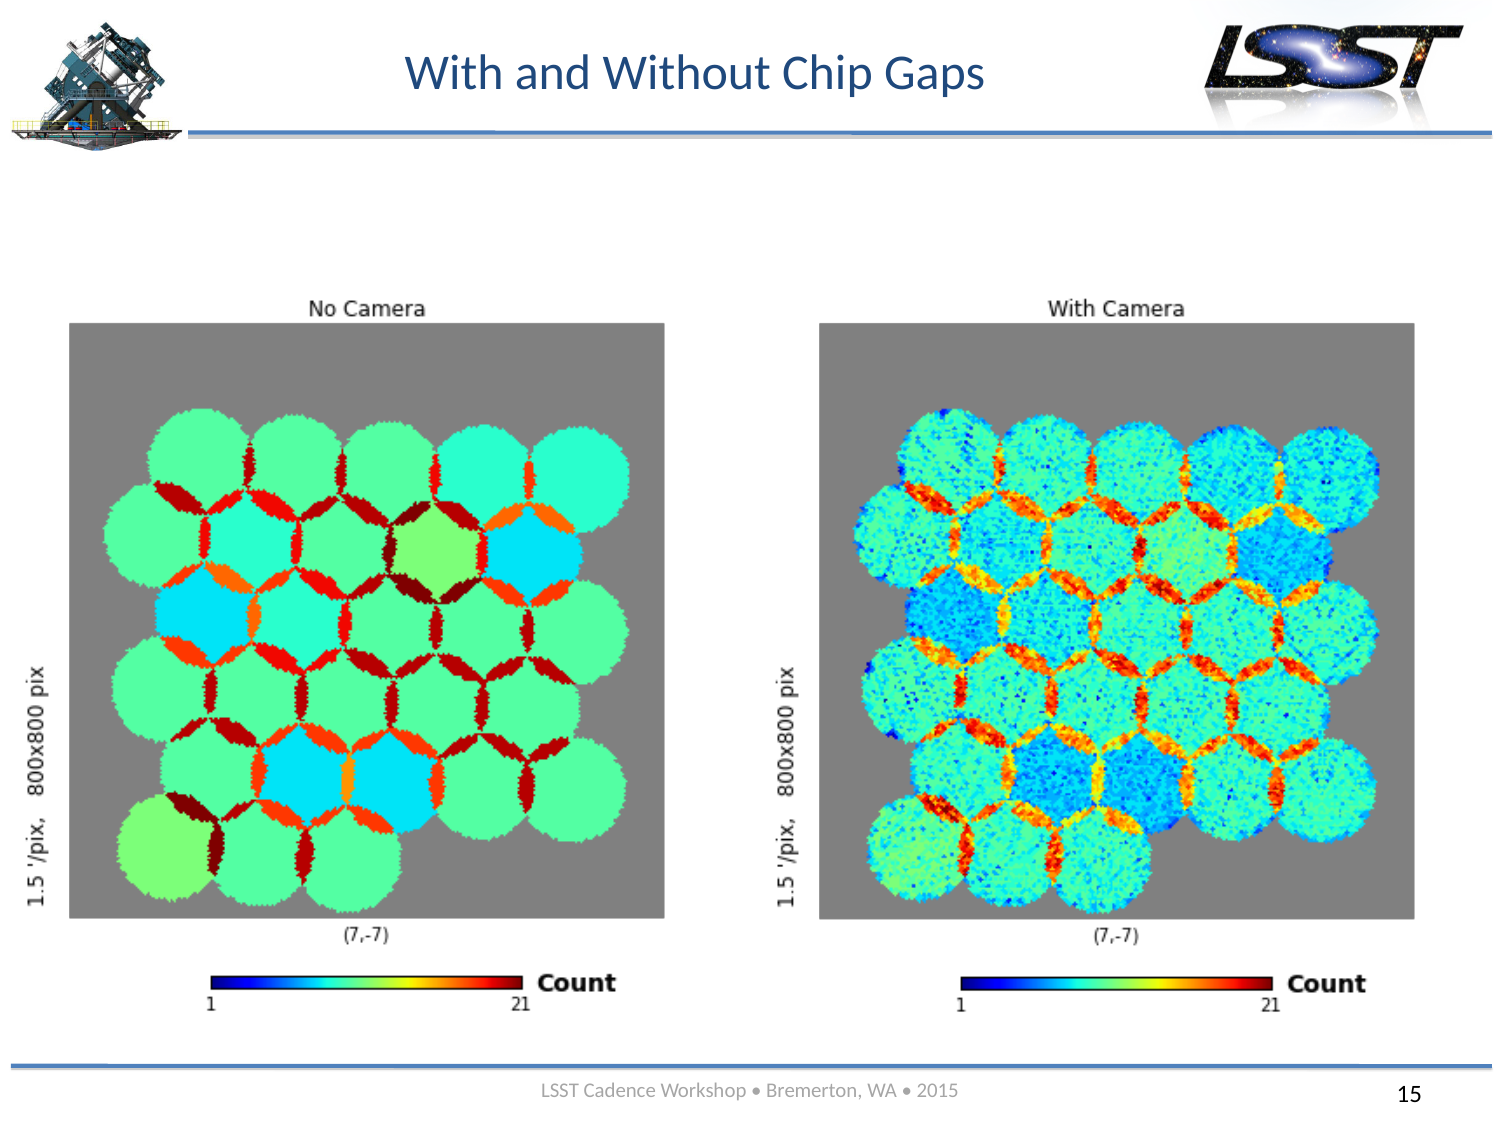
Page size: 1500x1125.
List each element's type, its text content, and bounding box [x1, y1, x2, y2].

picture [749, 287, 1426, 1026]
picture [1166, 0, 1492, 184]
picture [10, 14, 188, 151]
title With and Without Chip Gaps [186, 23, 1203, 116]
picture [0, 287, 675, 1026]
